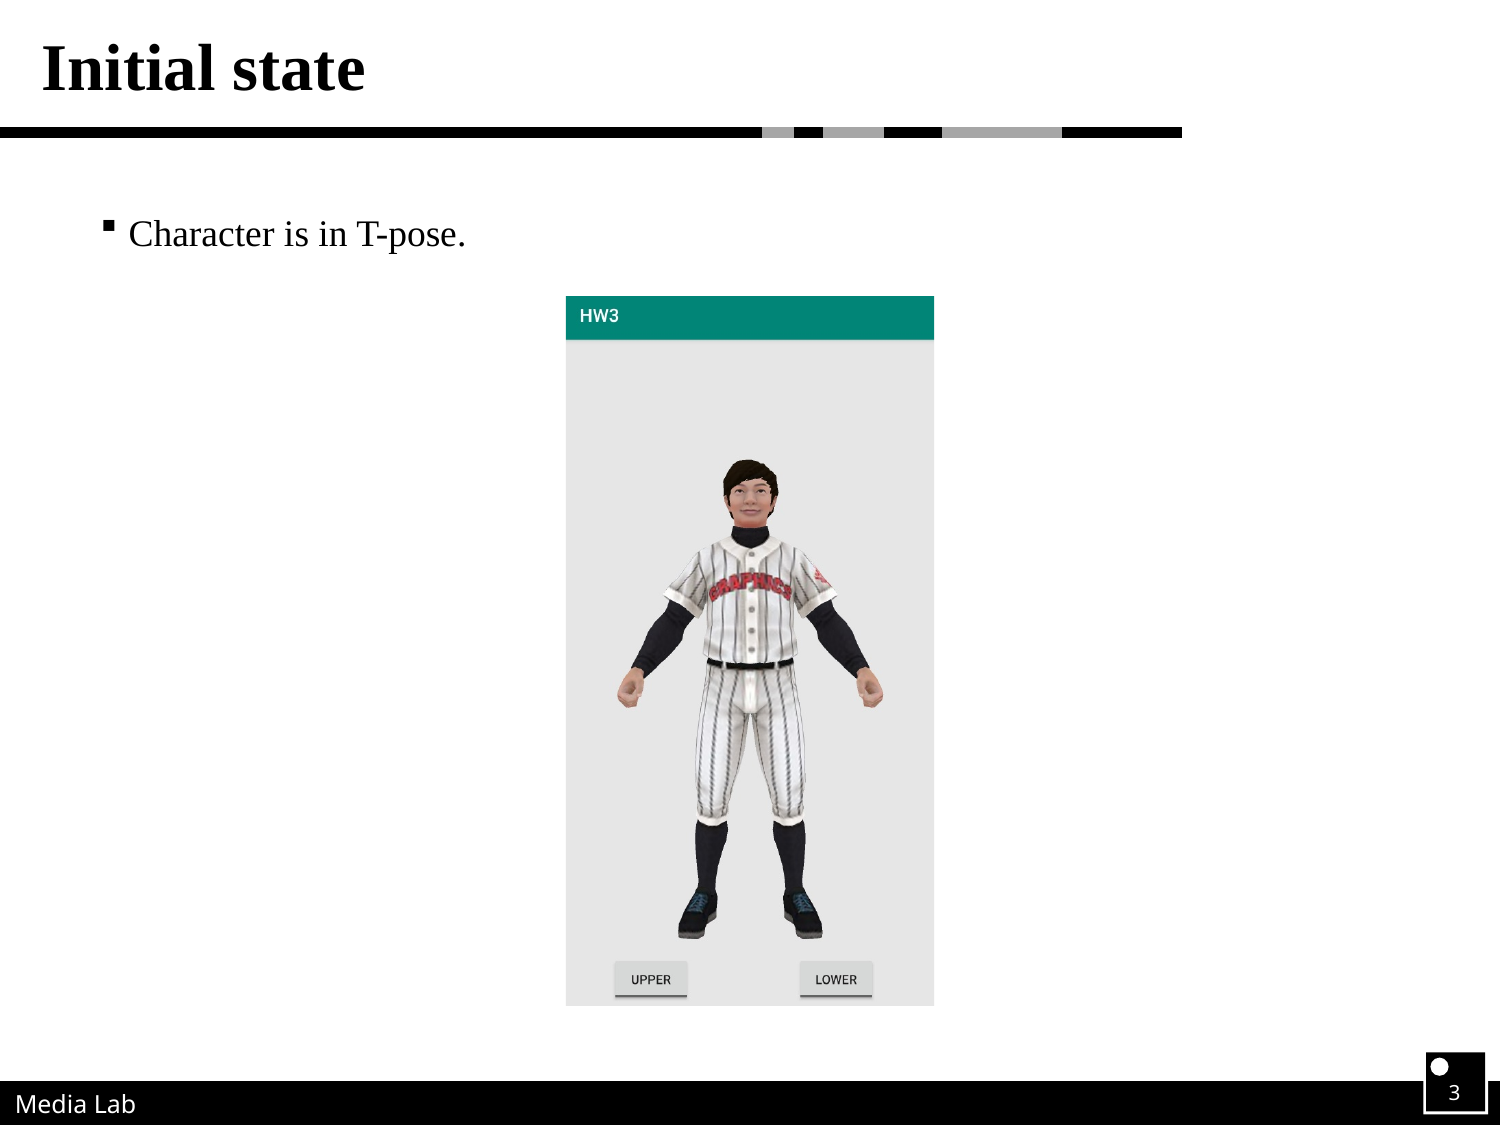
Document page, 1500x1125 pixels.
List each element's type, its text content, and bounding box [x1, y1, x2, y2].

slide_number 3 [1423, 1063, 1486, 1124]
list Character is in T-pose. [85, 178, 1415, 1006]
picture [565, 296, 935, 1006]
title Initial state [26, 25, 1321, 122]
